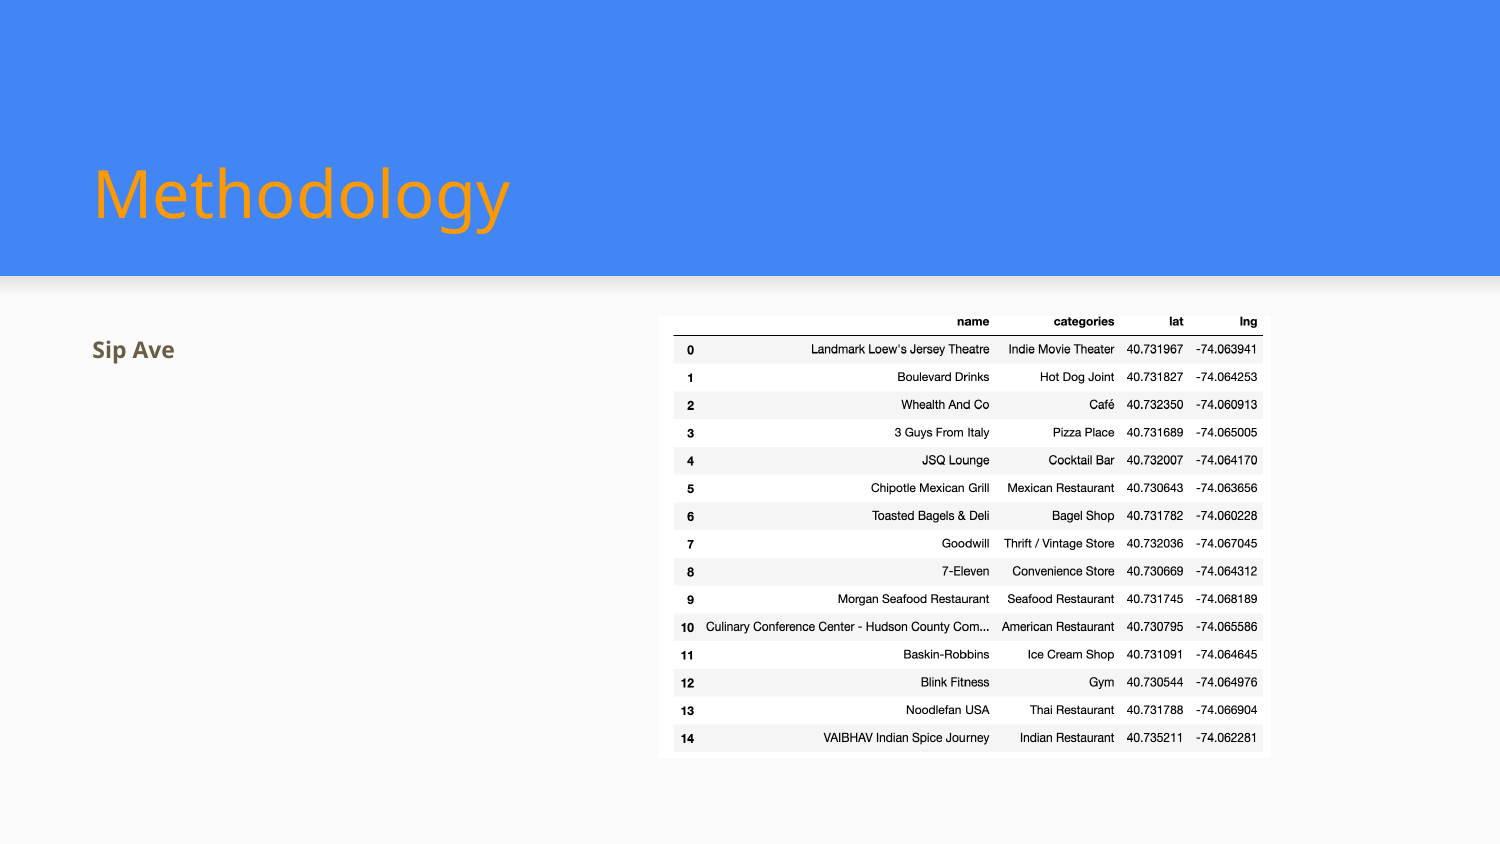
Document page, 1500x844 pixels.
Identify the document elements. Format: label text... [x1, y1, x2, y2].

list Sip Ave [77, 314, 1427, 760]
picture [658, 316, 1271, 758]
title Methodology [77, 121, 1427, 248]
